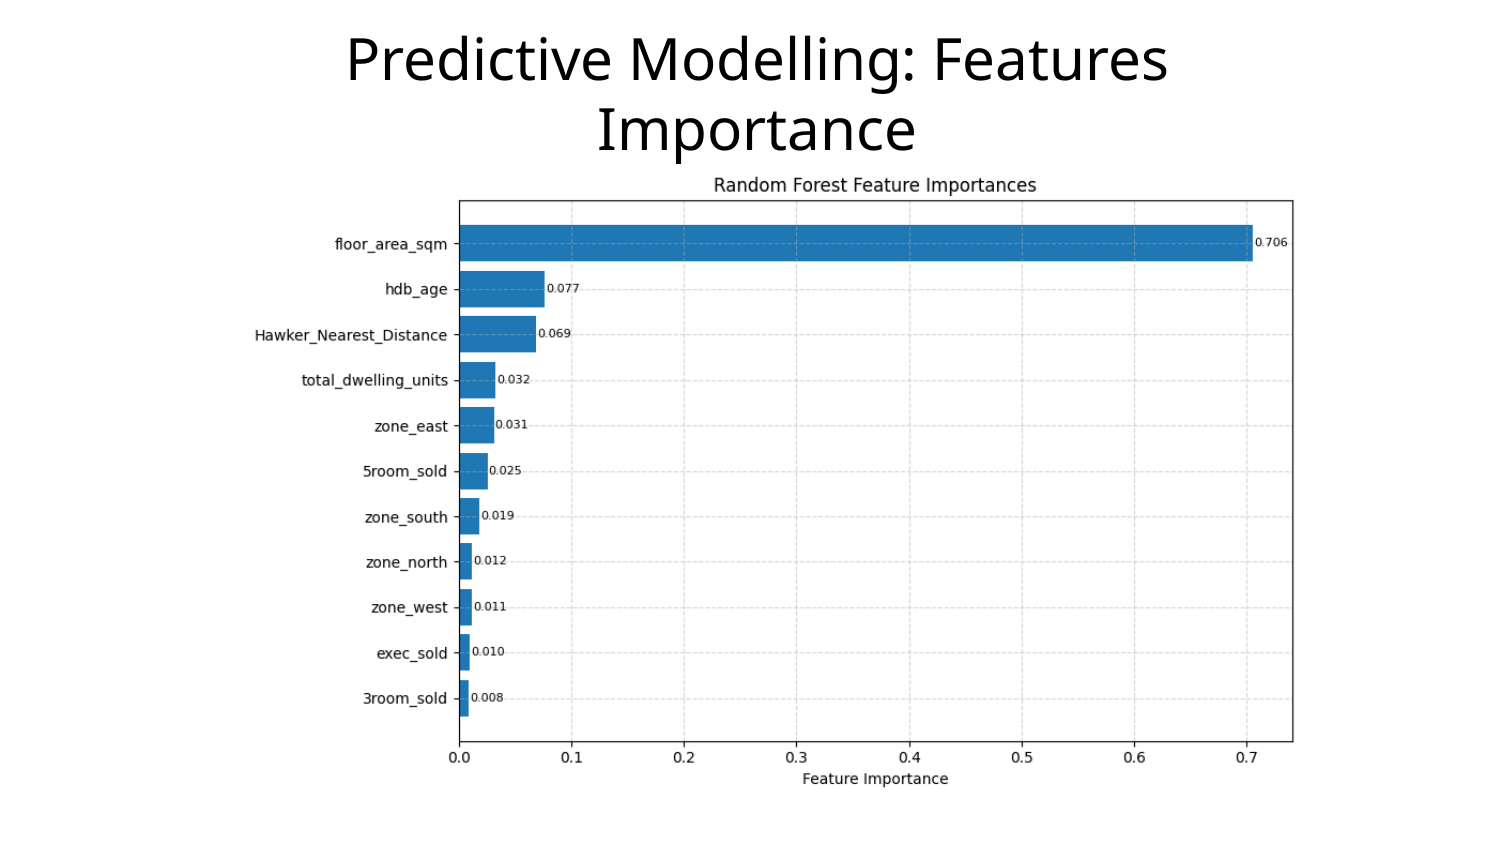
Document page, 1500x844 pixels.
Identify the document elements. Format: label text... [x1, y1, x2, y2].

picture [244, 166, 1302, 798]
title Predictive Modelling: Features Importance [229, 88, 1286, 167]
